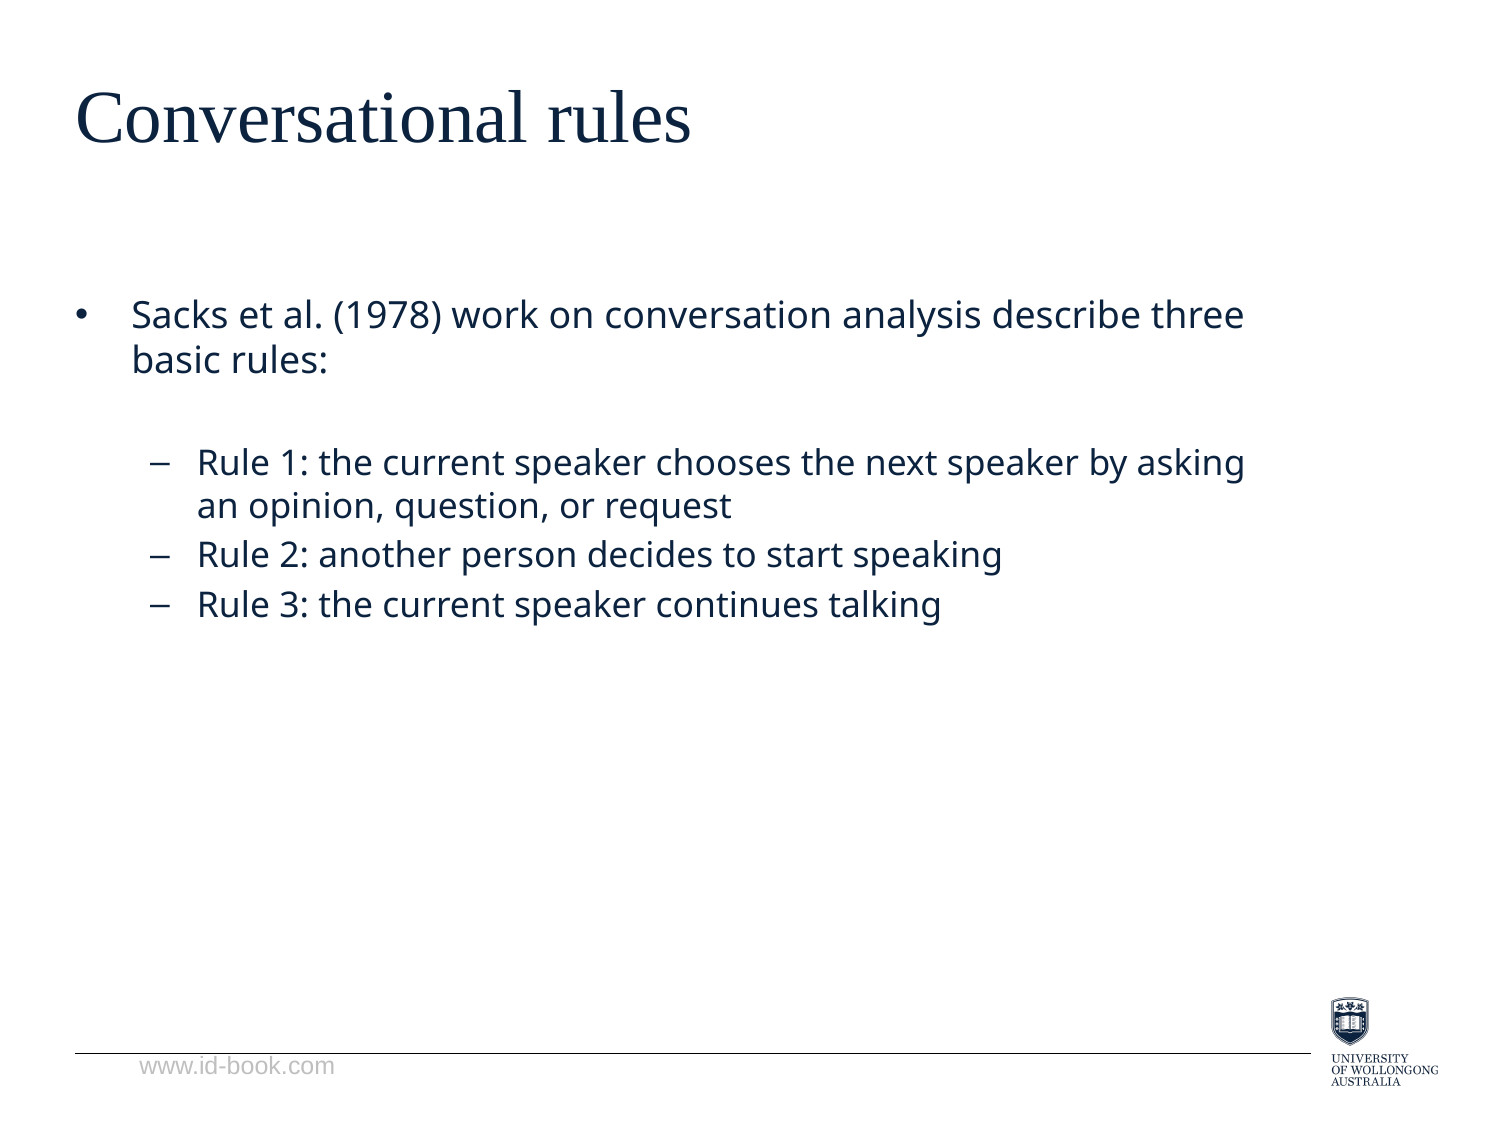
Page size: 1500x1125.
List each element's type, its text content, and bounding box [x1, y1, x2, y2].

text_box www.id-book.com [0, 1042, 475, 1103]
title Conversational rules [75, 67, 1270, 207]
list Sacks et al. (1978) work on conversation analysis describe three basic rules: Rule 1: the current speaker chooses the next speaker by asking an opinion, question, or request Rule 2: another person decides to start speaking Rule 3: the current speaker continues talking [75, 290, 1270, 1028]
